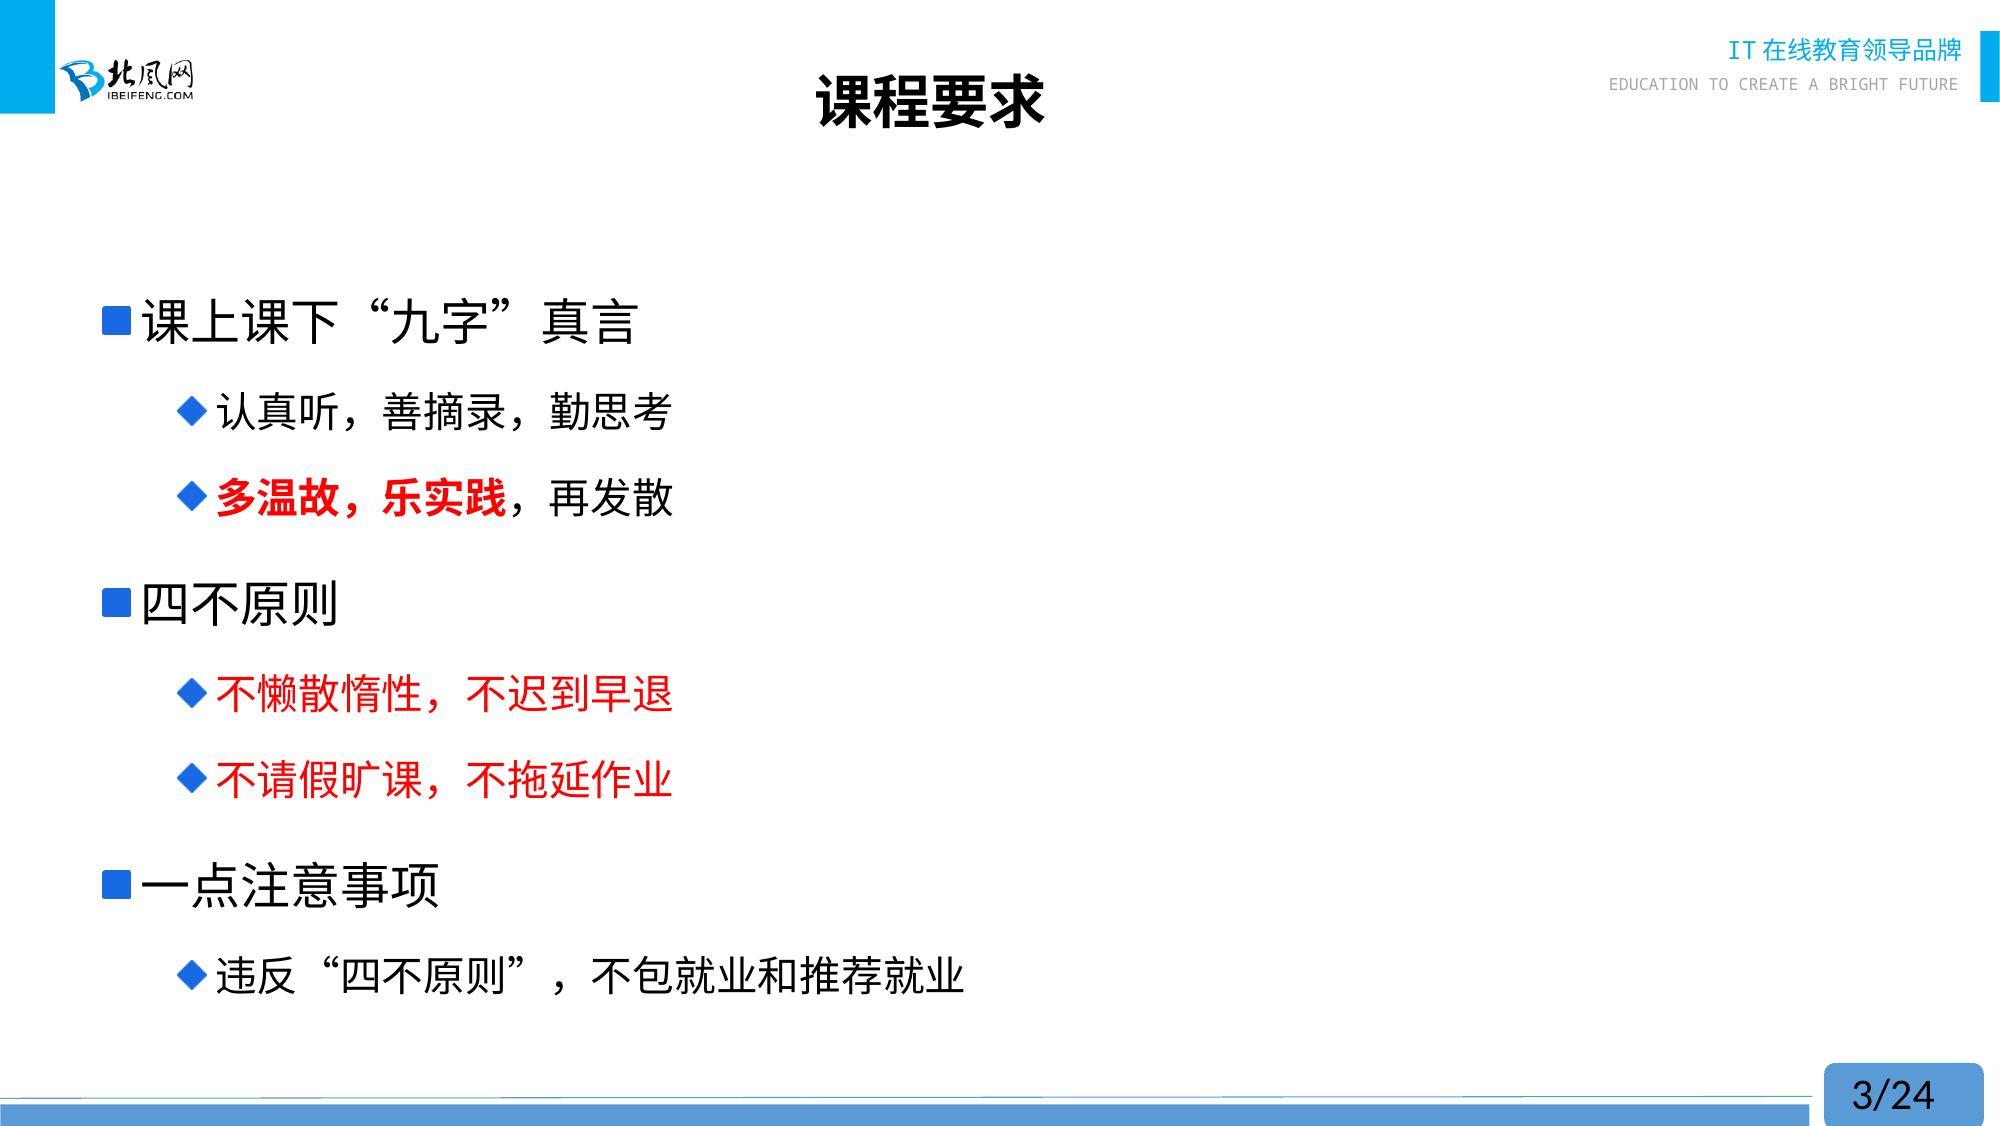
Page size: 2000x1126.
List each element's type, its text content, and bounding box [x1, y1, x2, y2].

title 课程要求 [255, 42, 1606, 167]
picture [177, 763, 207, 793]
picture [177, 481, 207, 511]
picture [177, 396, 207, 426]
picture [177, 960, 207, 990]
picture [102, 306, 131, 335]
list 课上课下“九字”真言 认真听，善摘录，勤思考 多温故，乐实践，再发散 四不原则 不懒散惰性，不迟到早退 不请假旷课，不拖延作业 一点注意事项 违反“四不原则”，不包就业和推荐就业 [87, 252, 1922, 1028]
picture [102, 588, 131, 617]
picture [102, 870, 131, 899]
picture [56, 54, 198, 103]
picture [177, 678, 207, 708]
